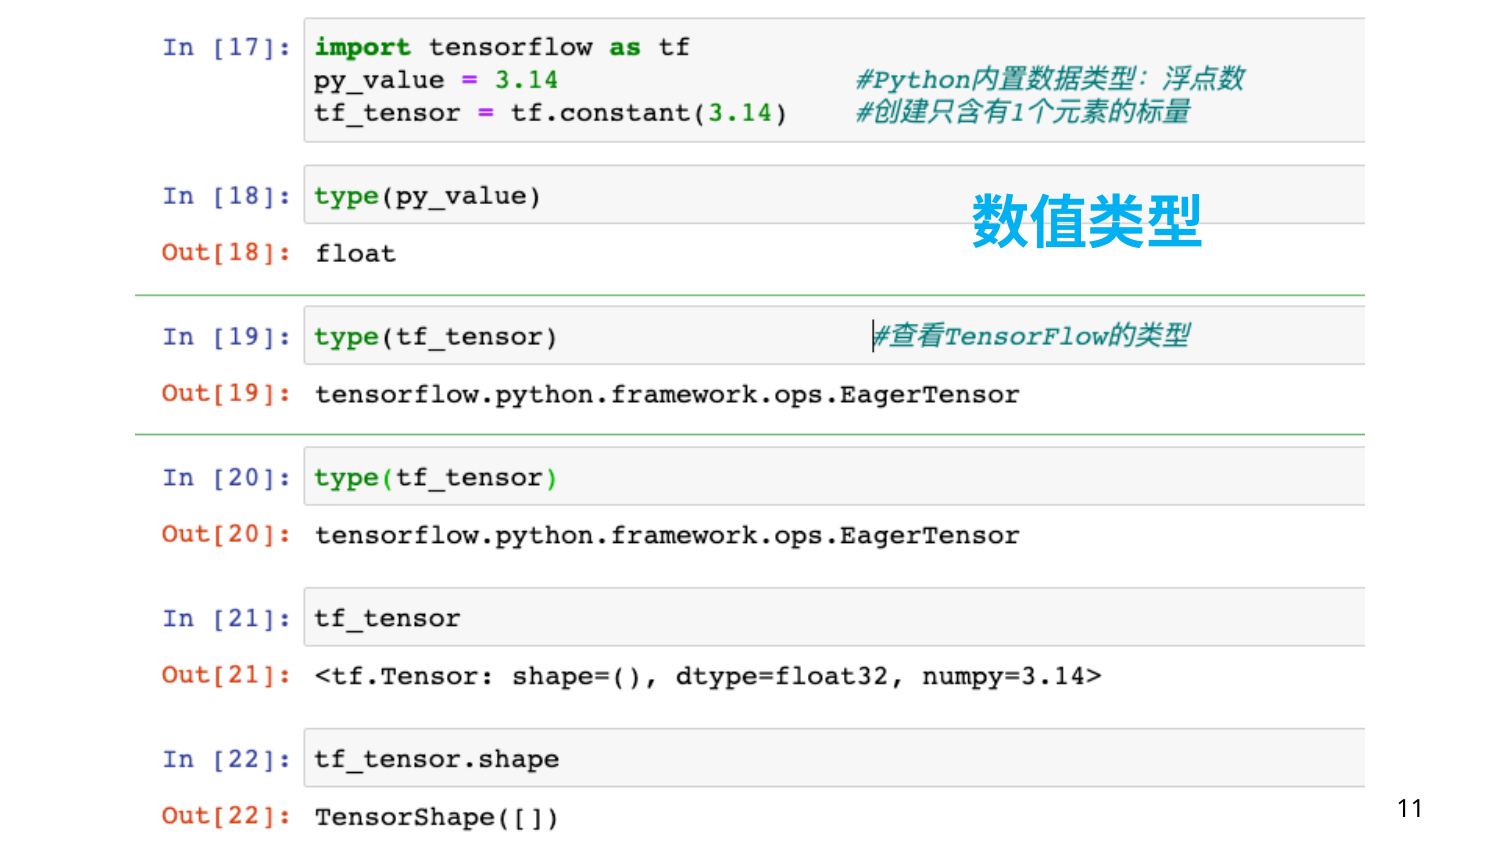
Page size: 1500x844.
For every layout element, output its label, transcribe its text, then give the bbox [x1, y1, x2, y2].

slide_number 11 [1409, 789, 1425, 835]
picture [134, 0, 1366, 844]
